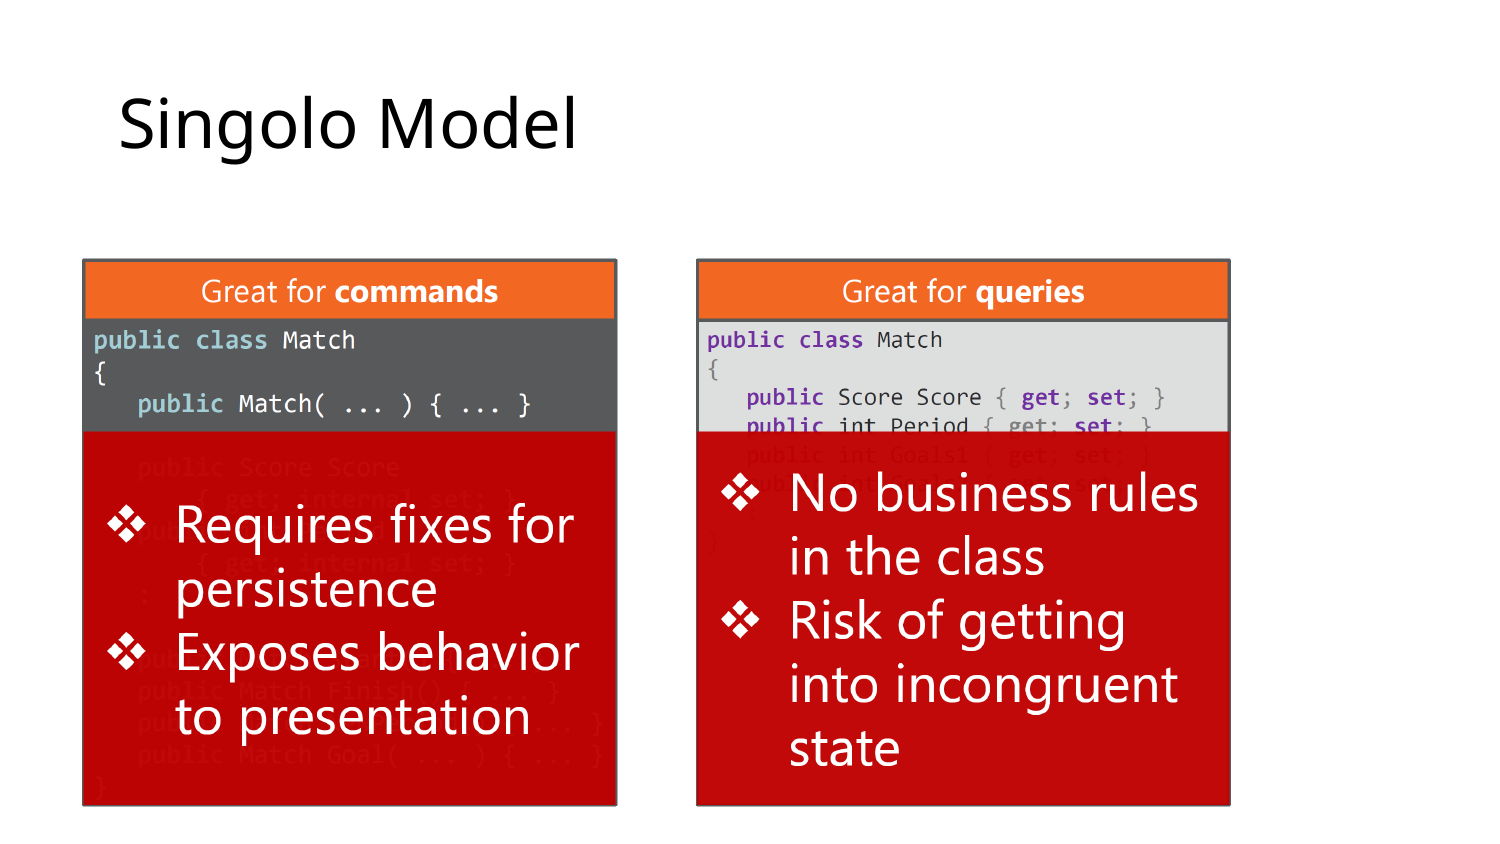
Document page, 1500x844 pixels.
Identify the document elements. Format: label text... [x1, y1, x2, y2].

title Singolo Model [103, 44, 1397, 208]
picture [76, 253, 1235, 809]
